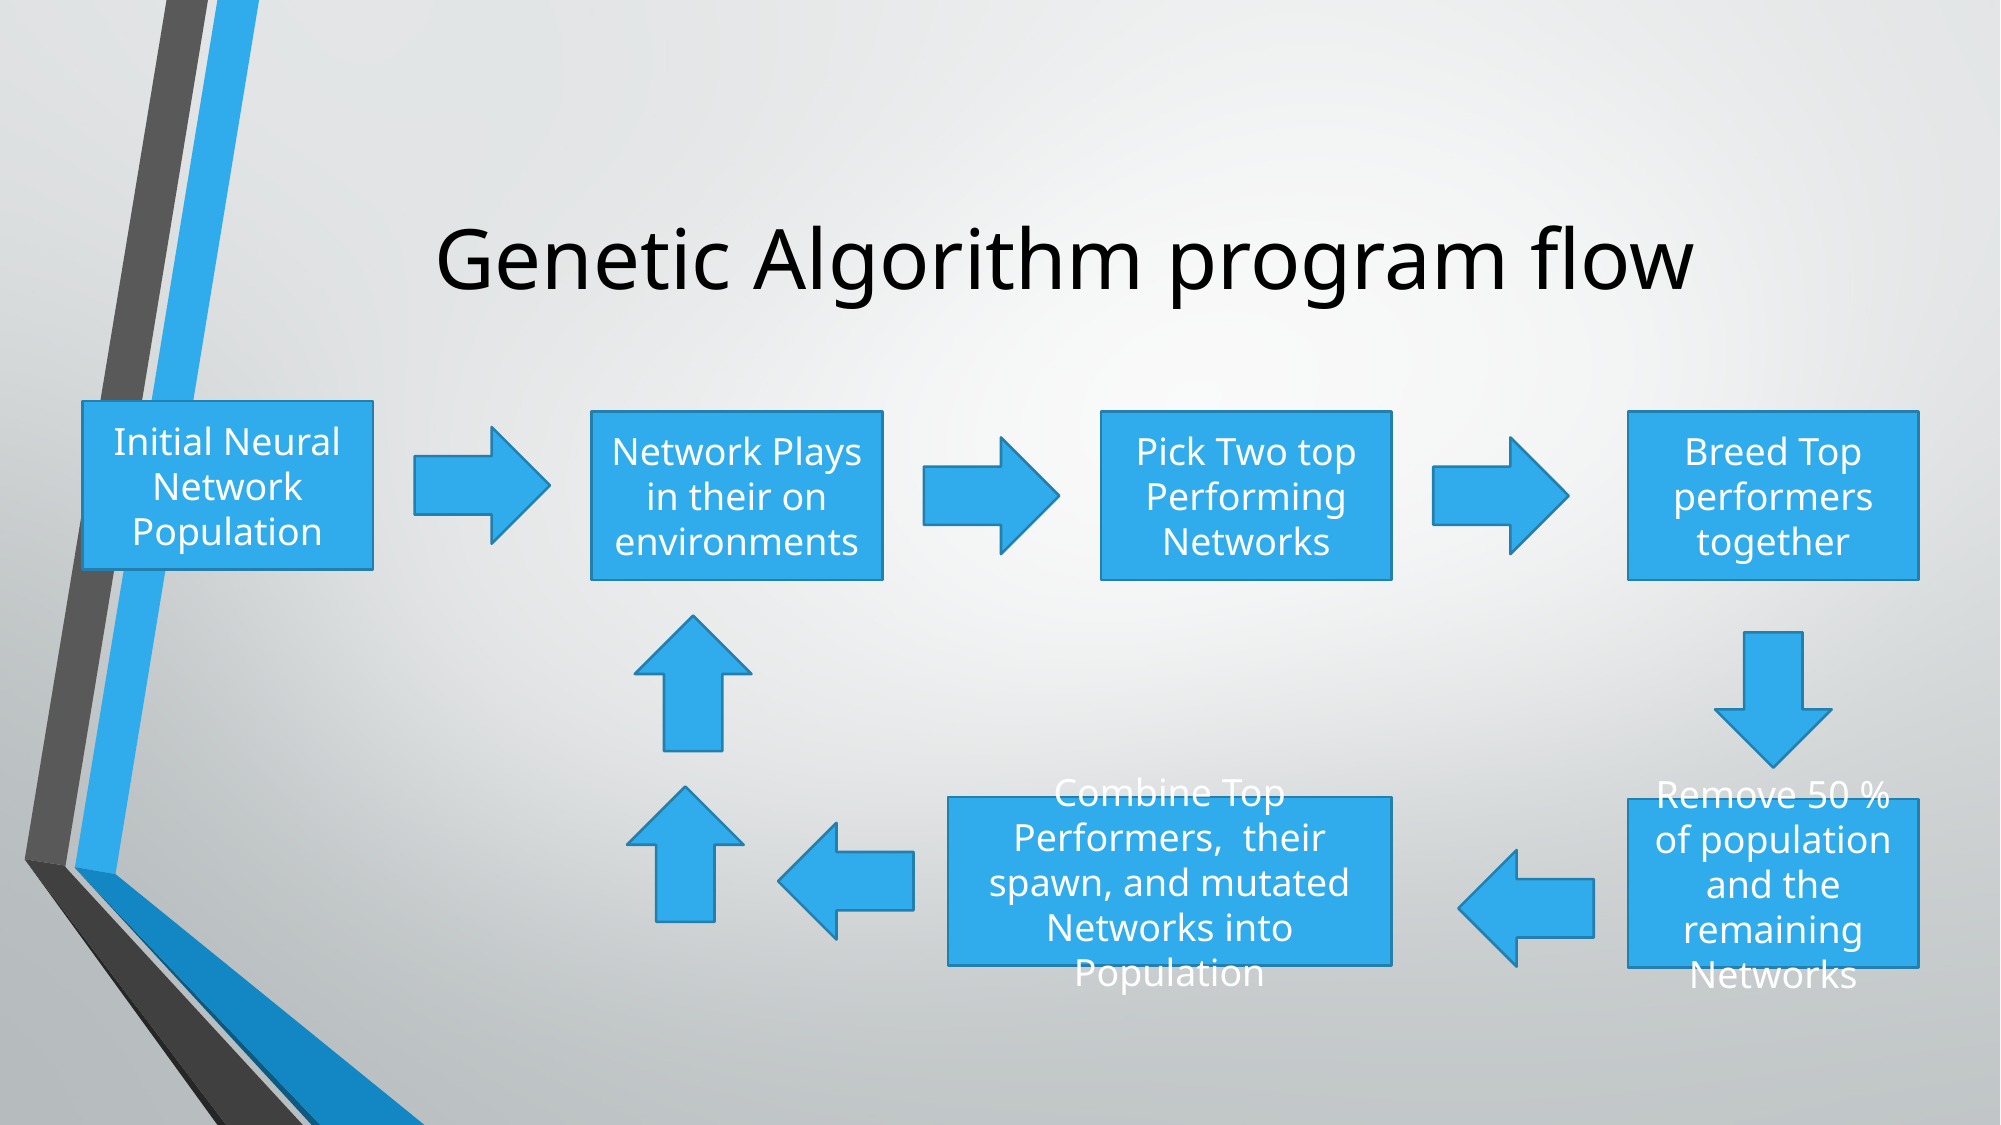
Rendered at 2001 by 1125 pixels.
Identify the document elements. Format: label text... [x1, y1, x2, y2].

text_box [1713, 631, 1833, 769]
text_box [777, 821, 915, 941]
text_box Pick Two top Performing Networks [1100, 410, 1393, 581]
text_box Remove 50 % of population and the remaining Networks [1627, 798, 1920, 969]
text_box [625, 785, 745, 924]
text_box Initial Neural Network Population [81, 400, 374, 571]
text_box [1431, 436, 1570, 556]
title Genetic Algorithm program flow [243, 112, 1887, 400]
text_box [413, 425, 551, 545]
text_box Breed Top performers together [1627, 410, 1920, 581]
text_box Network Plays in their on environments [590, 410, 884, 581]
text_box [1457, 848, 1596, 968]
text_box Combine Top Performers, their spawn, and mutated Networks into Population [947, 796, 1393, 967]
text_box [922, 436, 1061, 556]
text_box [633, 614, 753, 753]
